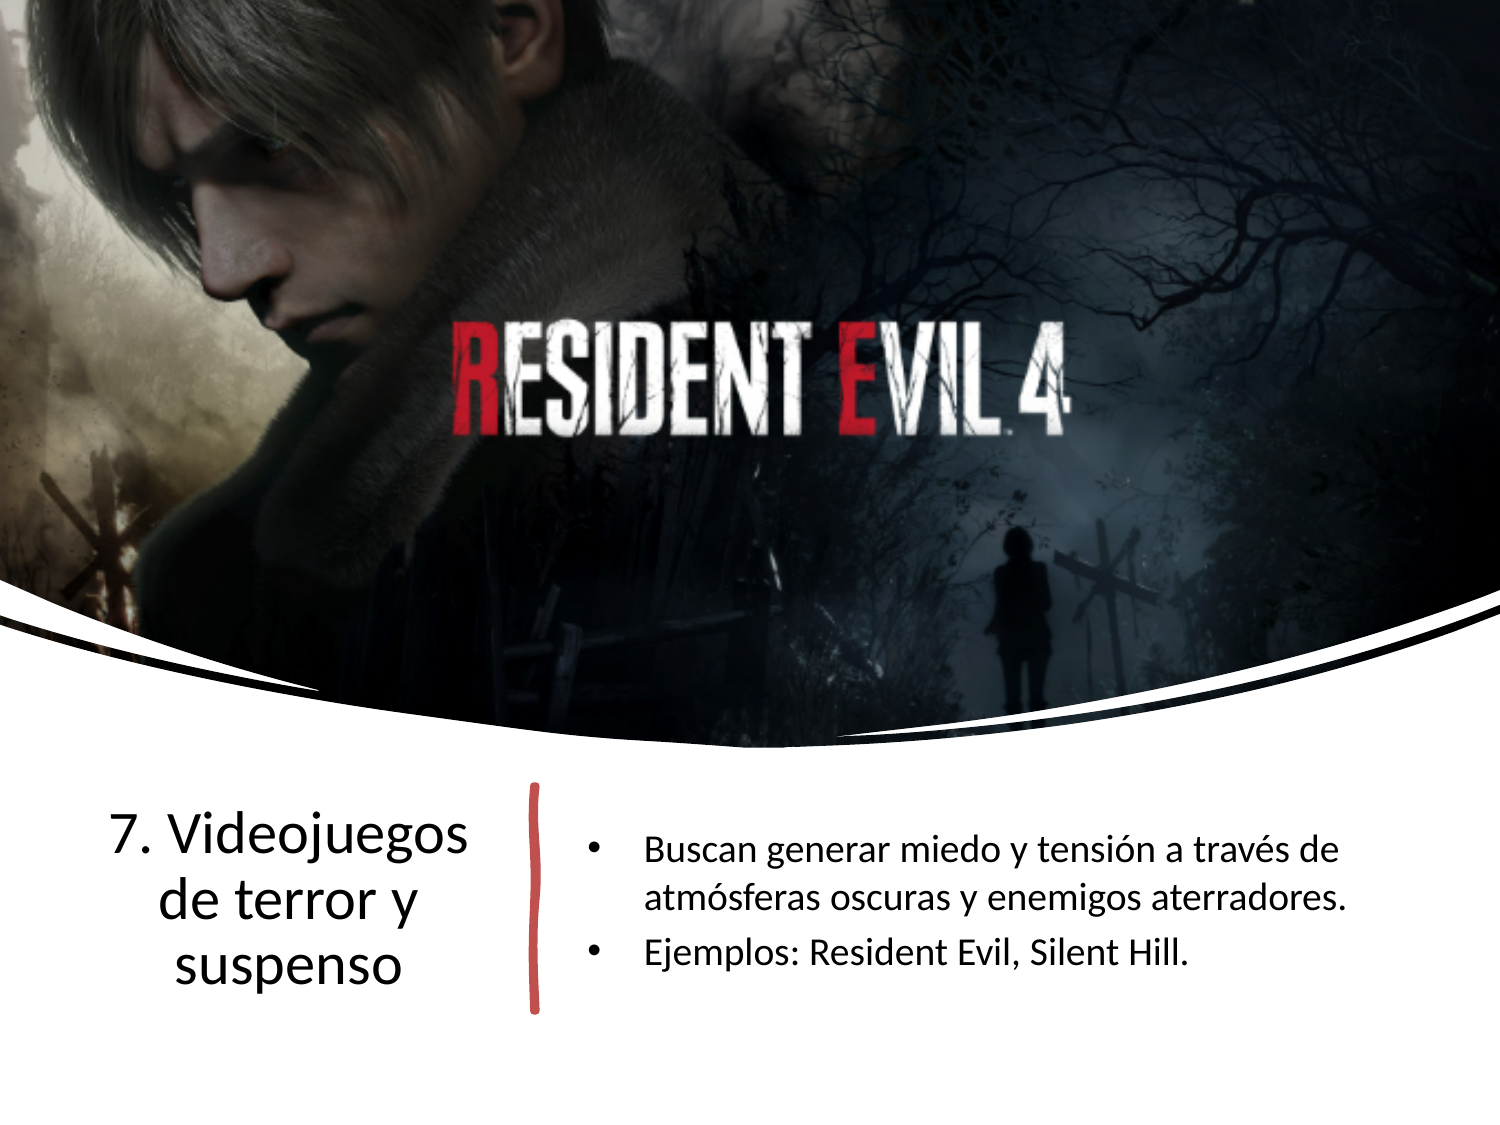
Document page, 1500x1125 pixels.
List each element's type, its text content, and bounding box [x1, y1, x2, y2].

title 7. Videojuegos de terror y suspenso [78, 783, 500, 1016]
text_box [0, 755, 1500, 1125]
text_box [530, 783, 540, 1014]
list Buscan generar miedo y tensión a través de atmósferas oscuras y enemigos aterradores. Ejemplos: Resident Evil, Silent Hill. [572, 783, 1422, 1014]
picture [0, 0, 1500, 748]
